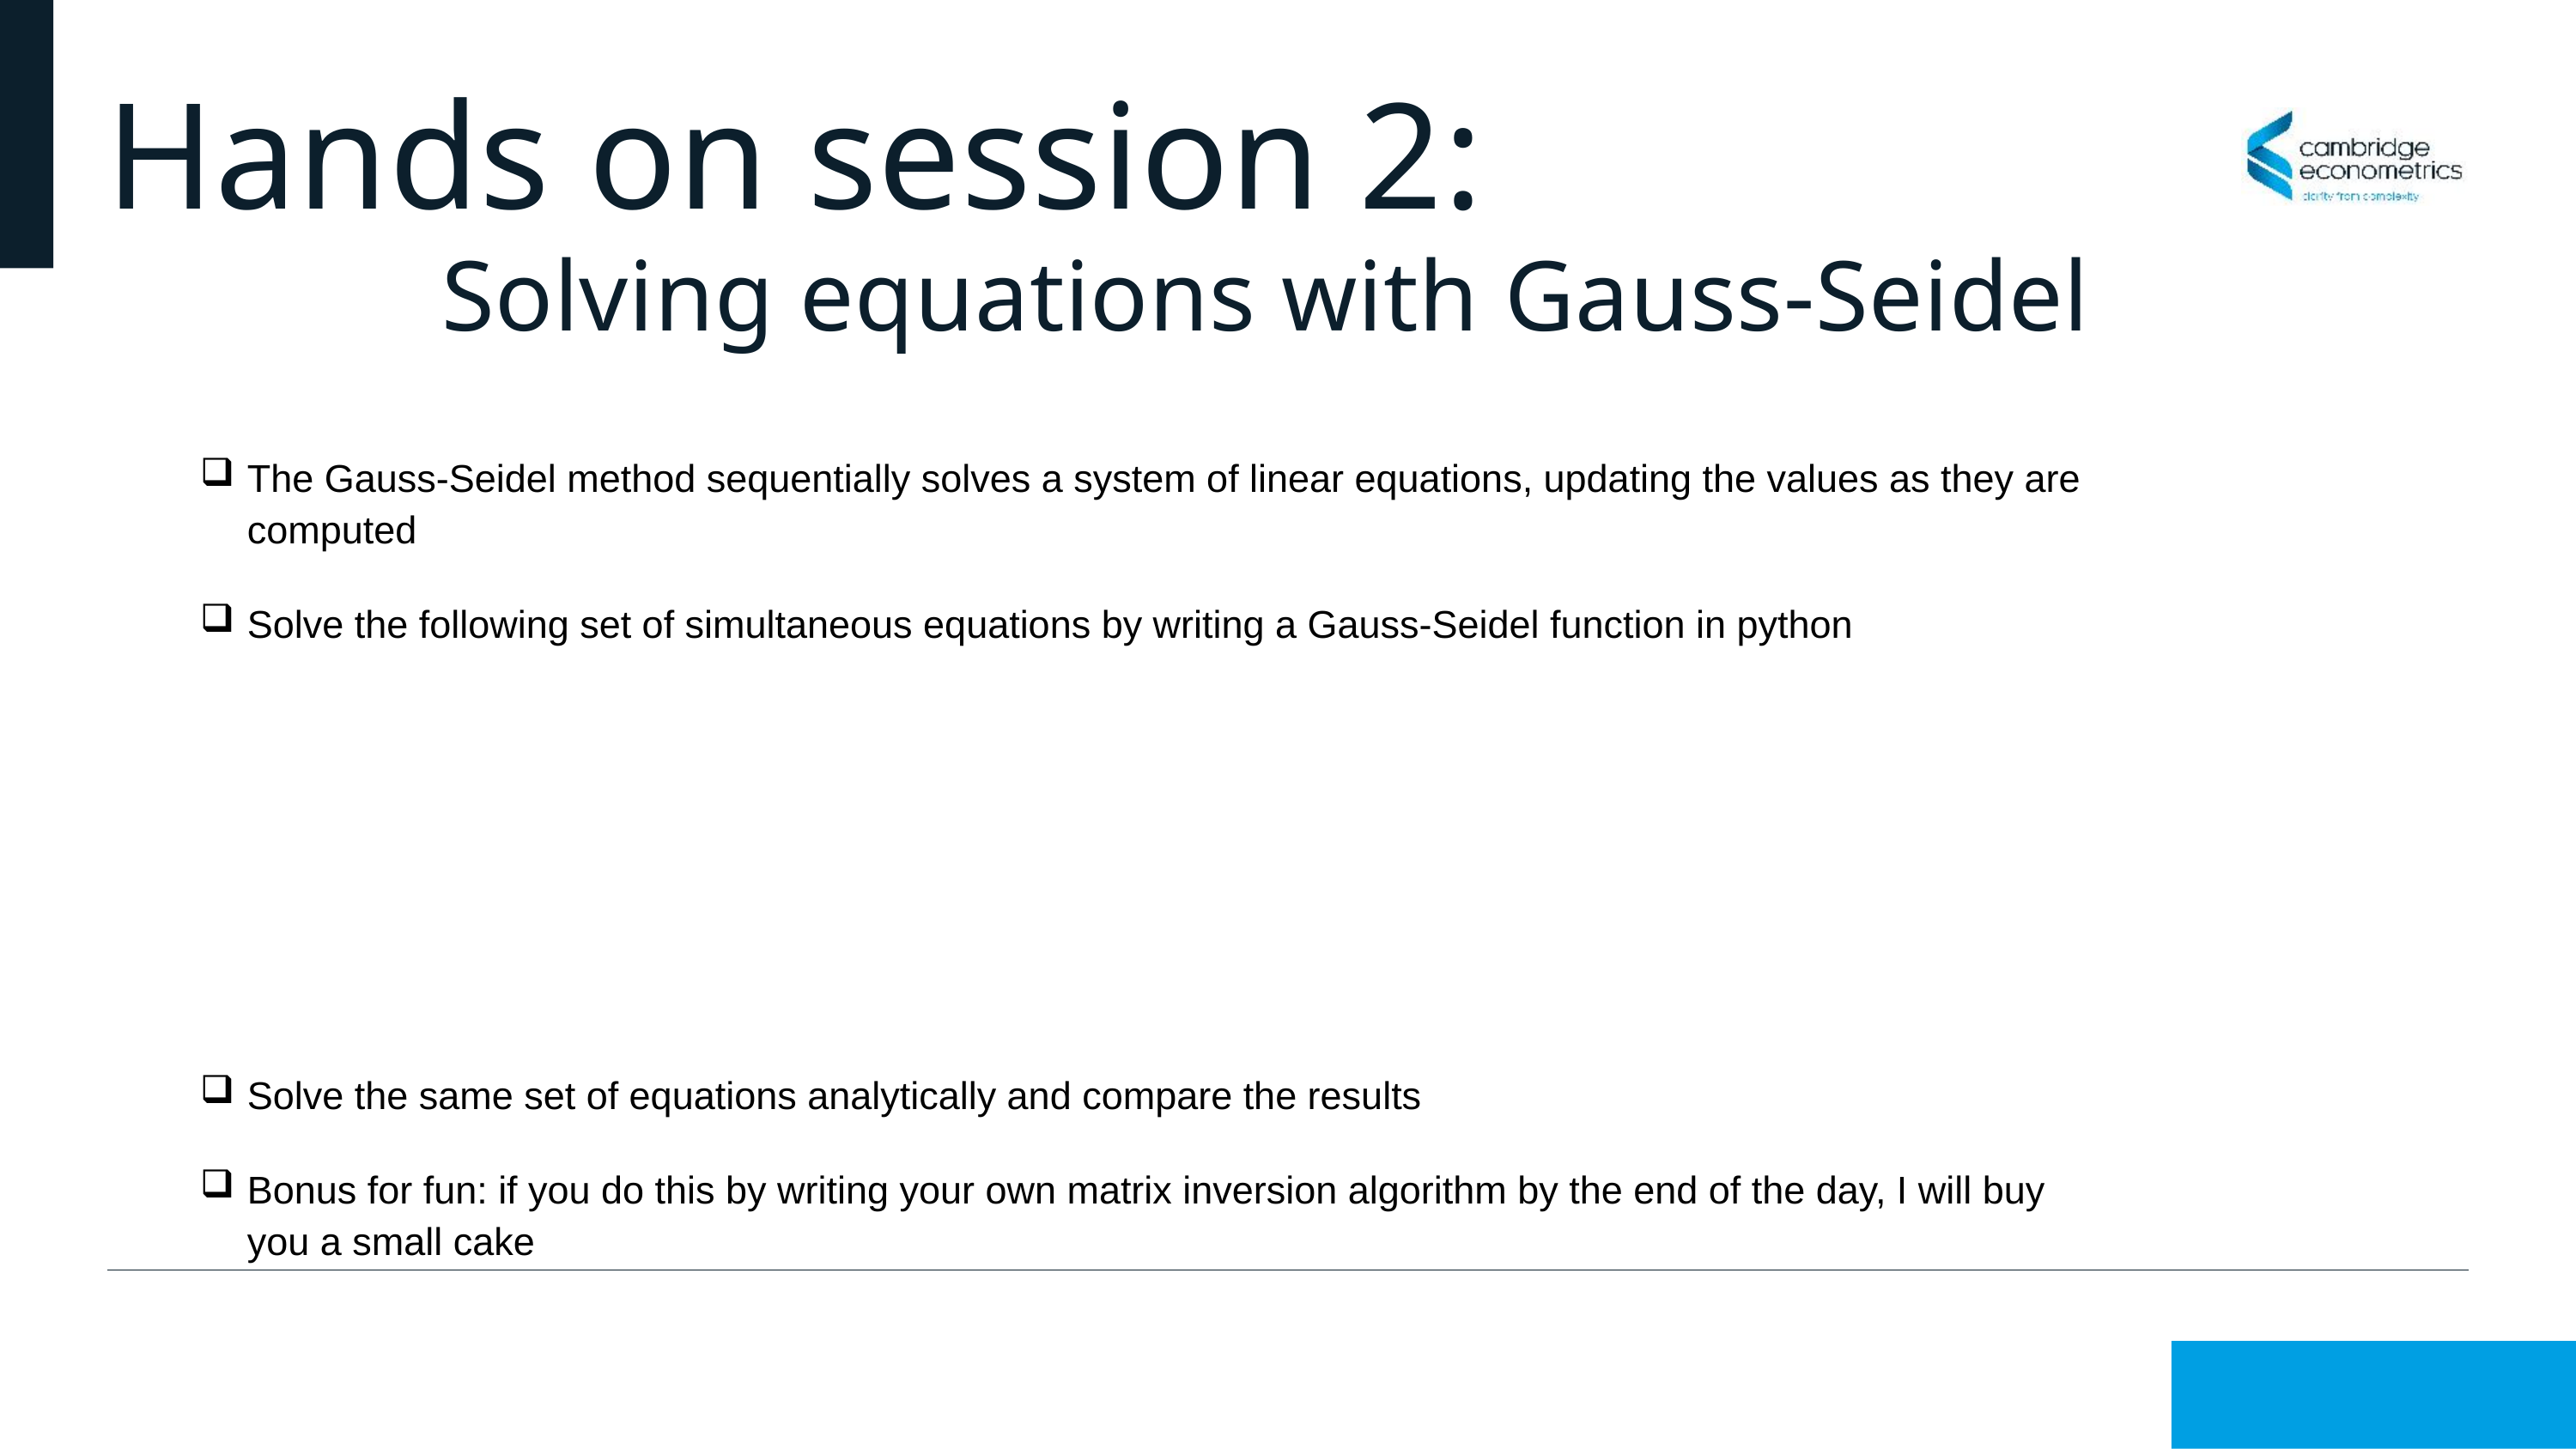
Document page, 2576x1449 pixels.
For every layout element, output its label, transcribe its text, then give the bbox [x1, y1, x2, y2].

picture [2241, 107, 2469, 206]
text_box Solving equations with Gauss-Seidel [441, 247, 2470, 433]
list The Gauss-Seidel method sequentially solves a system of linear equations, updating the values as they are computed Solve the following set of simultaneous equations by writing a Gauss-Seidel function in python Solve the same set of equations analytically and compare the results Bonus for fun: if you do this by writing your own matrix inversion algorithm by the end of the day, I will buy you a small cake [200, 449, 2082, 1264]
title Hands on session 2: [106, 82, 2135, 269]
